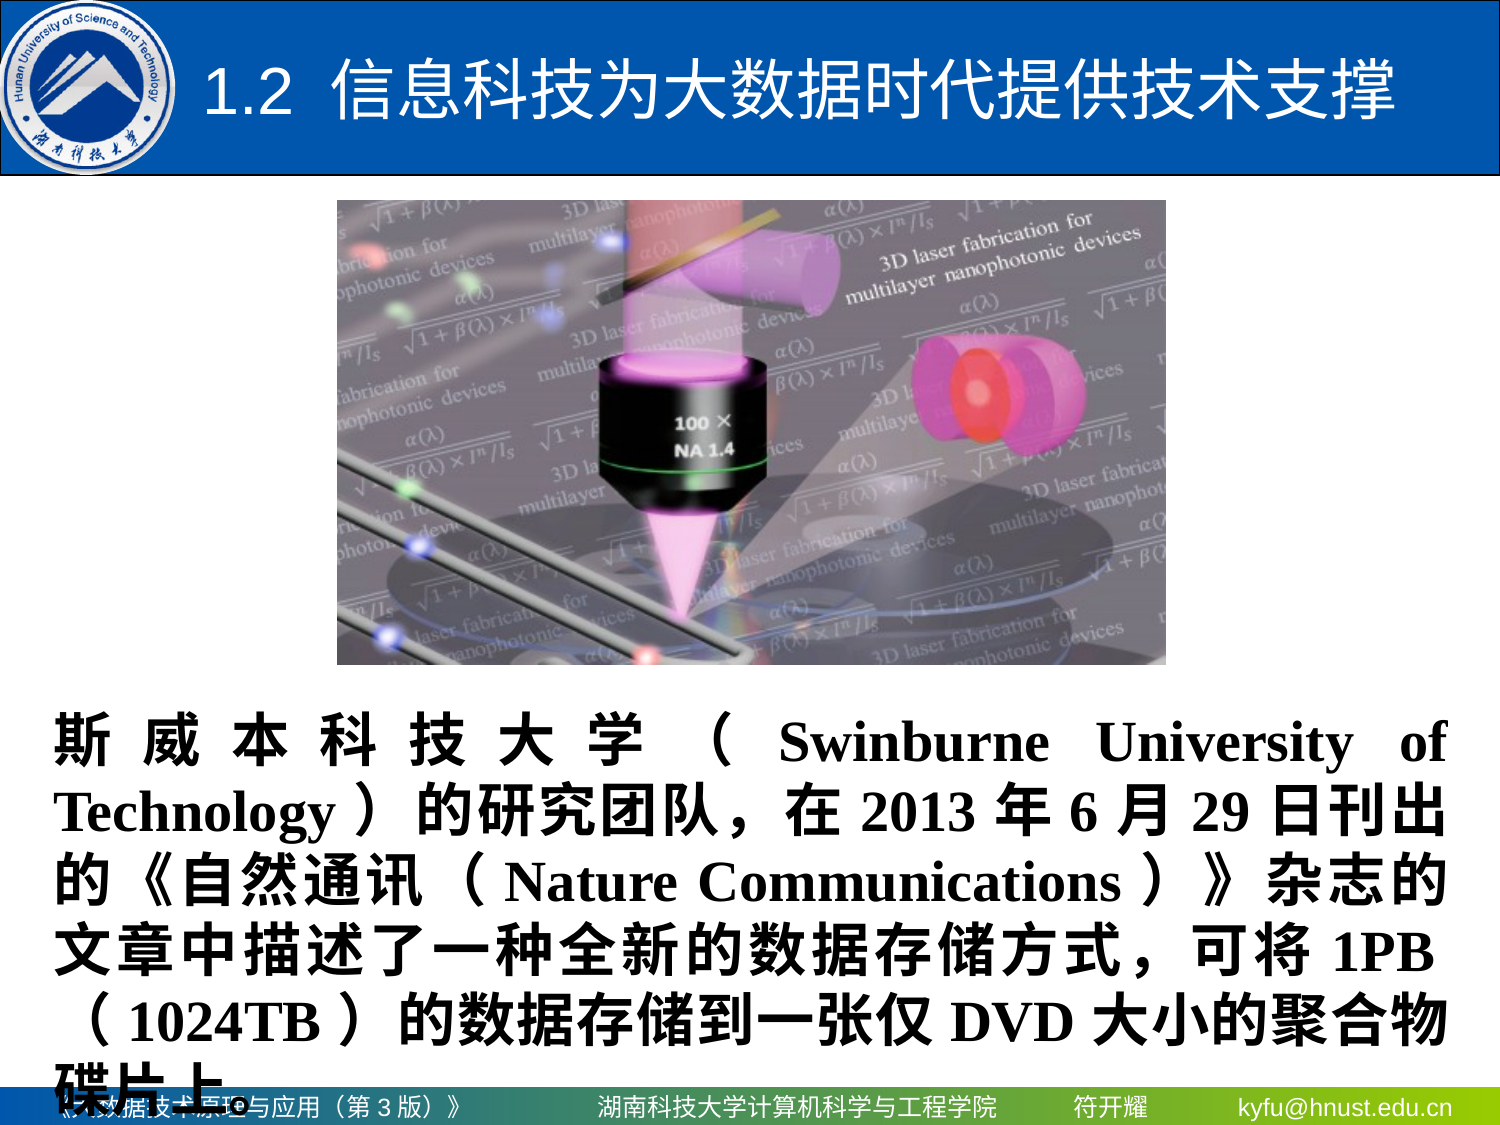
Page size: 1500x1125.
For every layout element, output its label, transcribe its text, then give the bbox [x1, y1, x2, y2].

picture [0, 0, 176, 175]
picture [337, 199, 1166, 665]
text_box 斯威本科技大学（Swinburne University of Technology）的研究团队，在2013年6月29日刊出的《自然通讯（Nature Communications）》杂志的文章中描述了一种全新的数据存储方式，可将1PB（1024TB）的数据存储到一张仅DVD大小的聚合物碟片上。 [38, 695, 1464, 1125]
title 1.2 信息科技为大数据时代提供技术支撑 [187, 12, 1500, 163]
